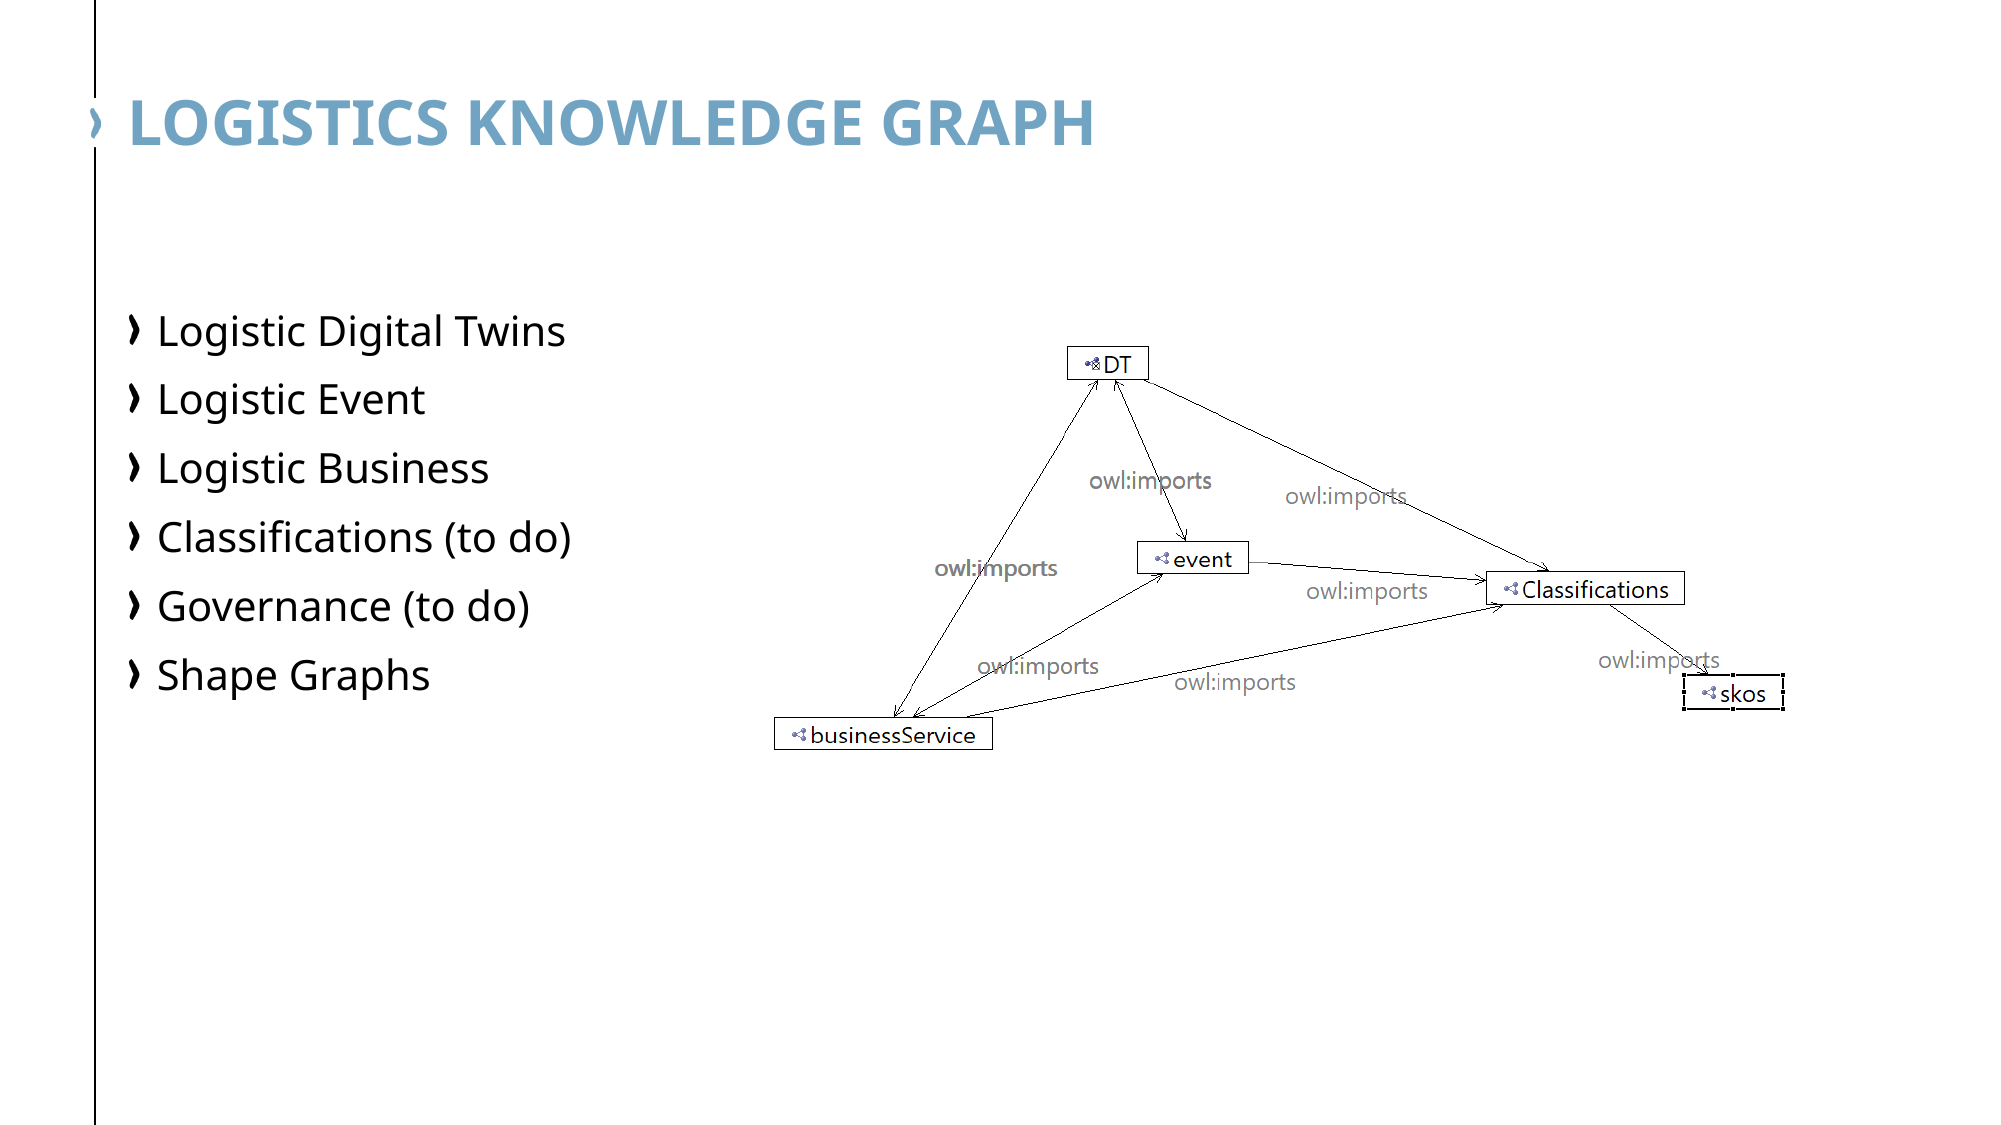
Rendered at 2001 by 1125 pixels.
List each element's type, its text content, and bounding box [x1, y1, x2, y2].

picture [758, 205, 1986, 920]
picture [127, 314, 140, 345]
picture [127, 521, 140, 551]
list Logistic Digital Twins Logistic Event Logistic Business Classifications (to do) Governance (to do) Shape Graphs [127, 304, 1904, 1033]
picture [127, 452, 140, 482]
picture [88, 106, 102, 140]
picture [127, 590, 140, 620]
picture [127, 659, 140, 689]
picture [127, 383, 140, 413]
title Logistics Knowledge Graph [127, 101, 1904, 146]
